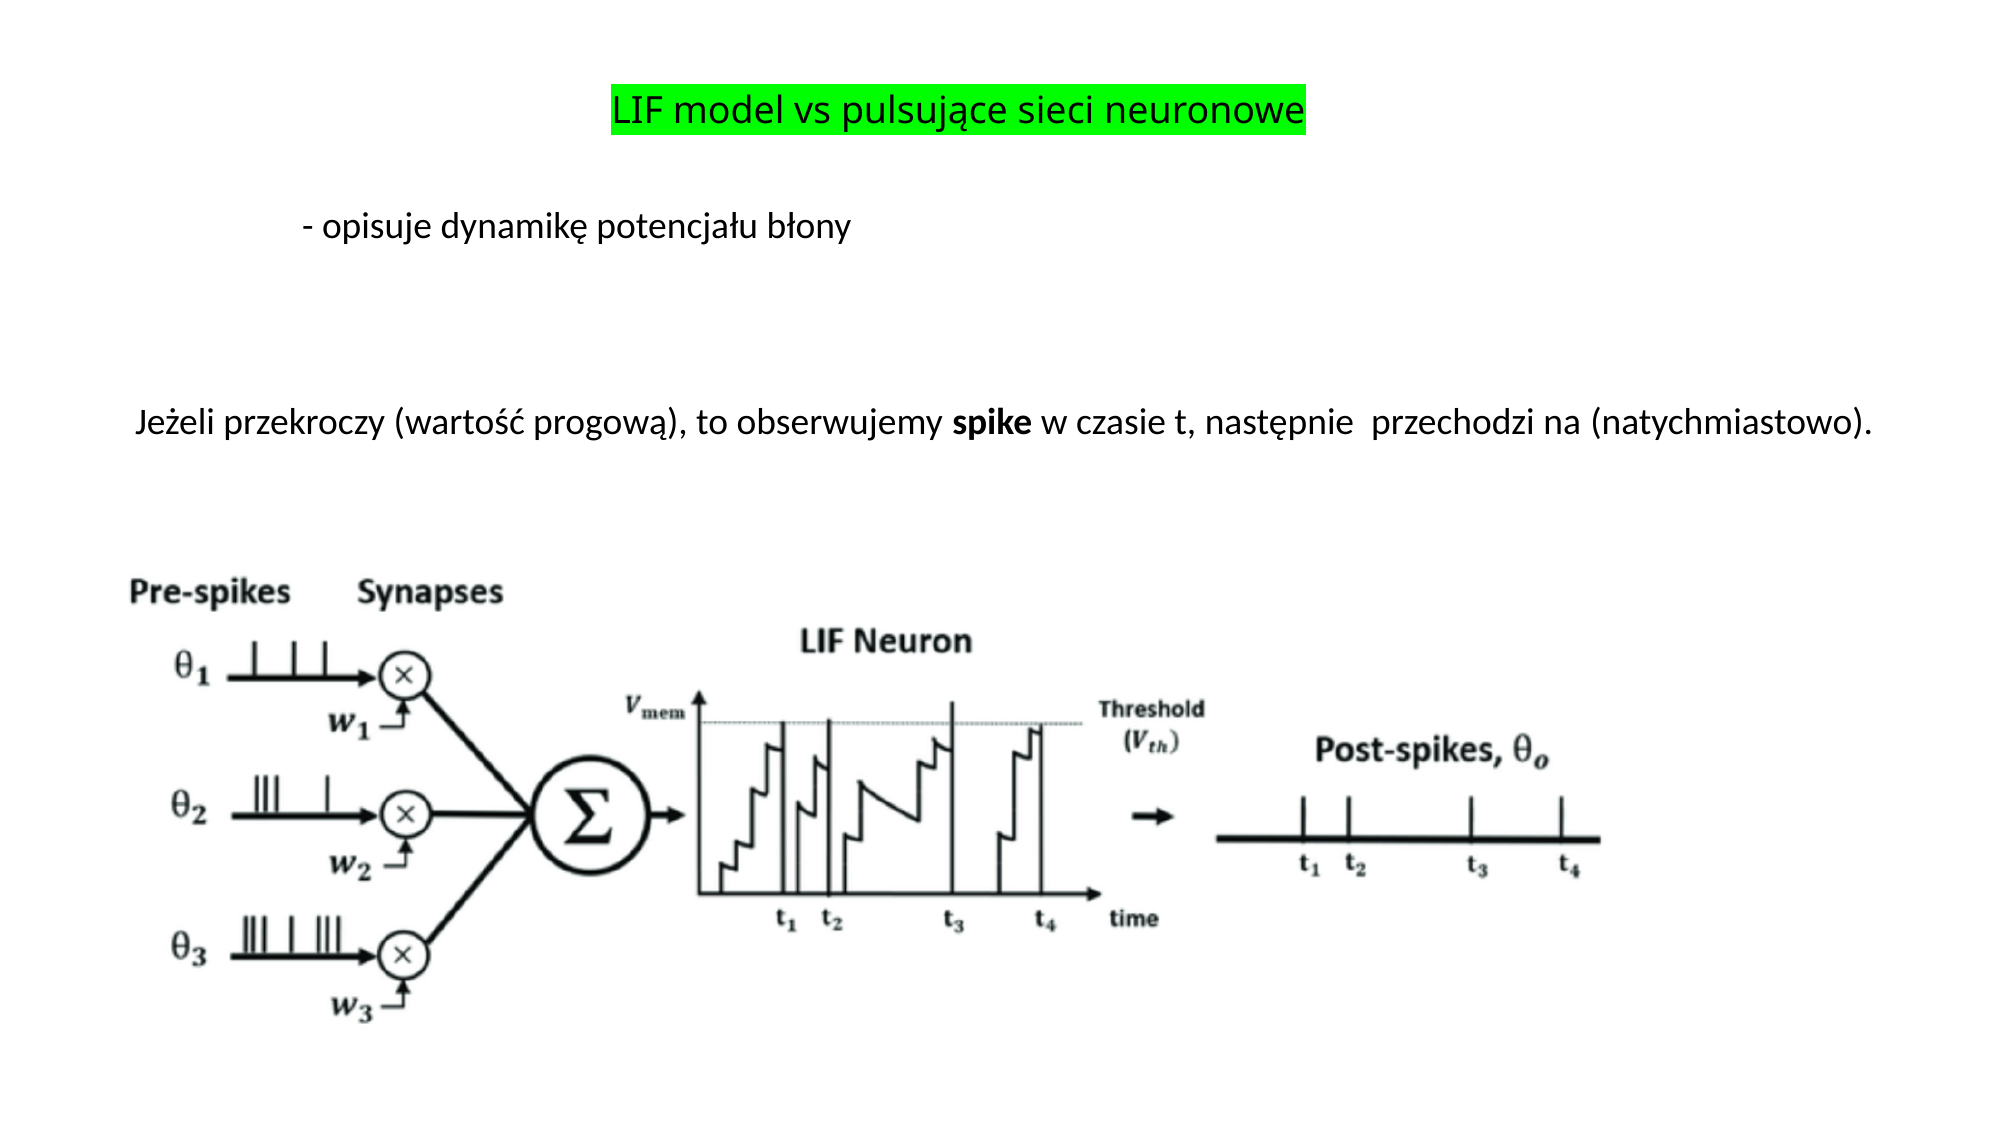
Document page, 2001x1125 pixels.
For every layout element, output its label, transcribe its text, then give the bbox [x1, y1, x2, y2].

text_box LIF model vs pulsujące sieci neuronowe [596, 78, 1501, 139]
picture [101, 562, 1698, 1050]
